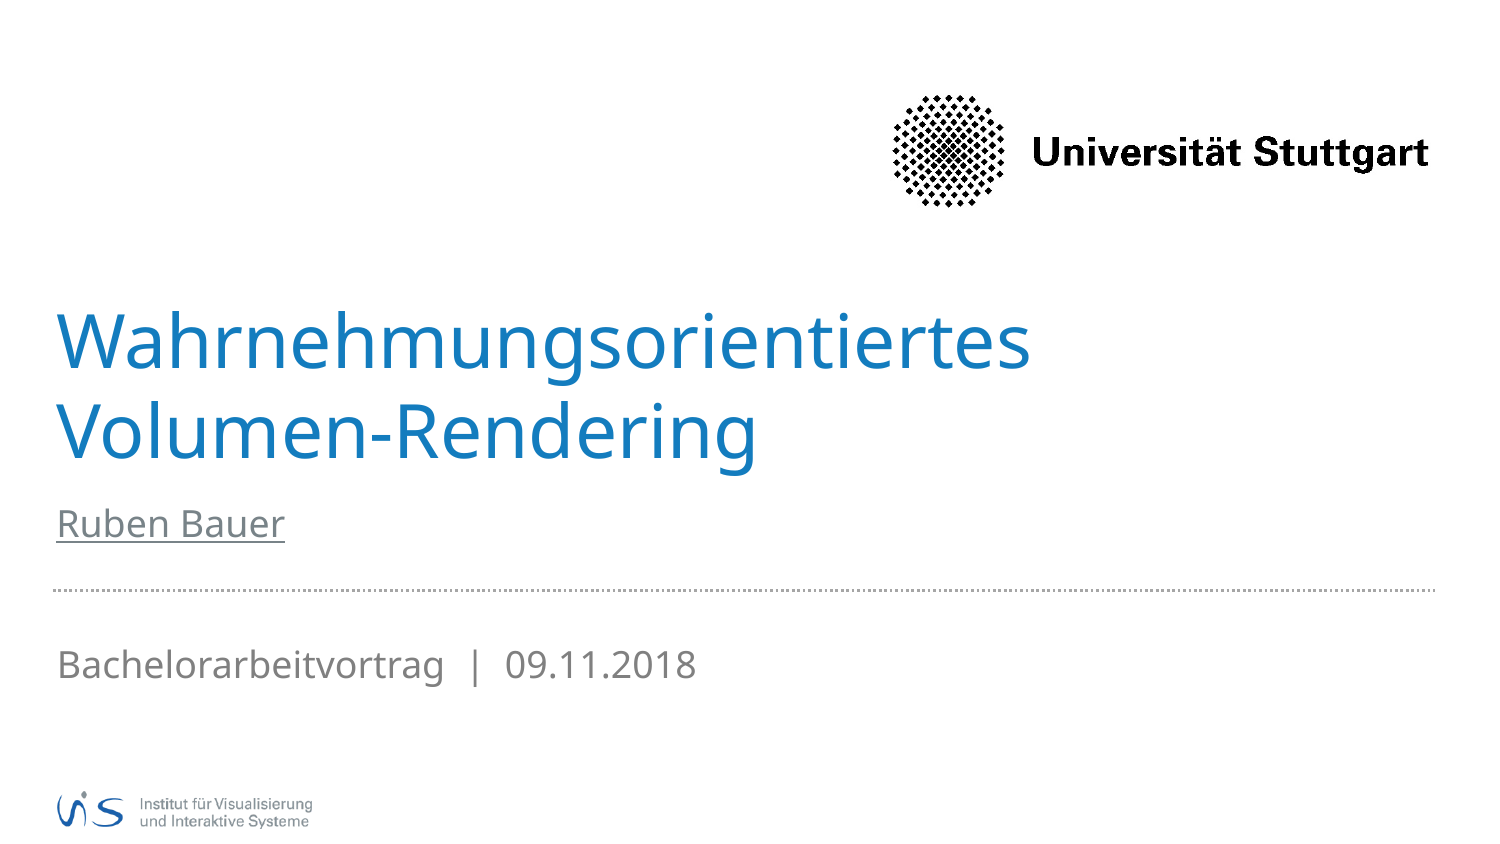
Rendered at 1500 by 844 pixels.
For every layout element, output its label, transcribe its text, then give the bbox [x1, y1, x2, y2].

text_box Bachelorarbeitvortrag | 09.11.2018 [42, 633, 1413, 694]
picture [57, 791, 312, 829]
title Wahrnehmungsorientiertes Volumen-Rendering [41, 303, 1459, 481]
subtitle Ruben Bauer [41, 492, 1459, 573]
picture [879, 87, 1441, 214]
